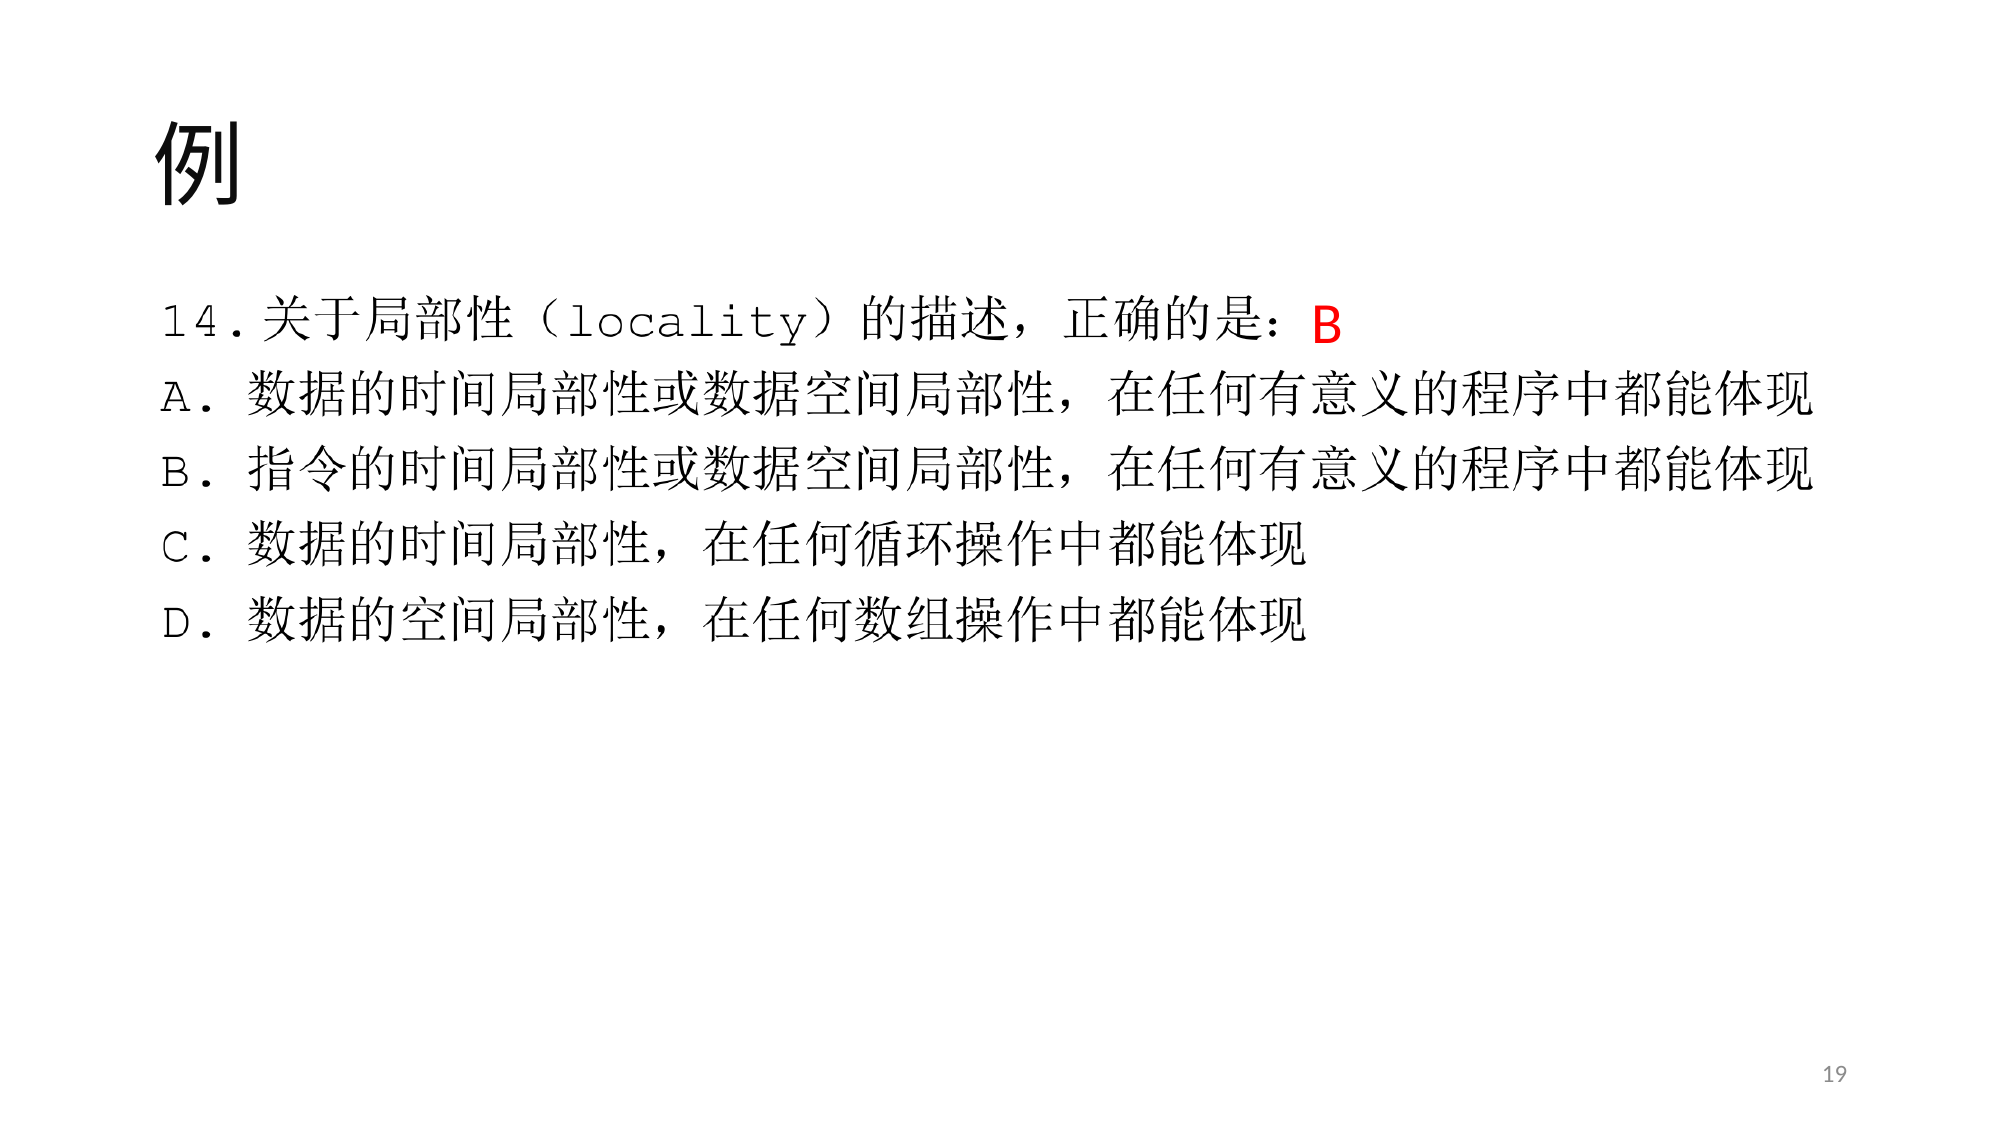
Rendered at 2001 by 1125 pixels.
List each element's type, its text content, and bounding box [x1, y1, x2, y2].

slide_number 19 [1412, 1042, 1863, 1103]
picture [137, 277, 1870, 662]
title 例 [137, 59, 1863, 277]
